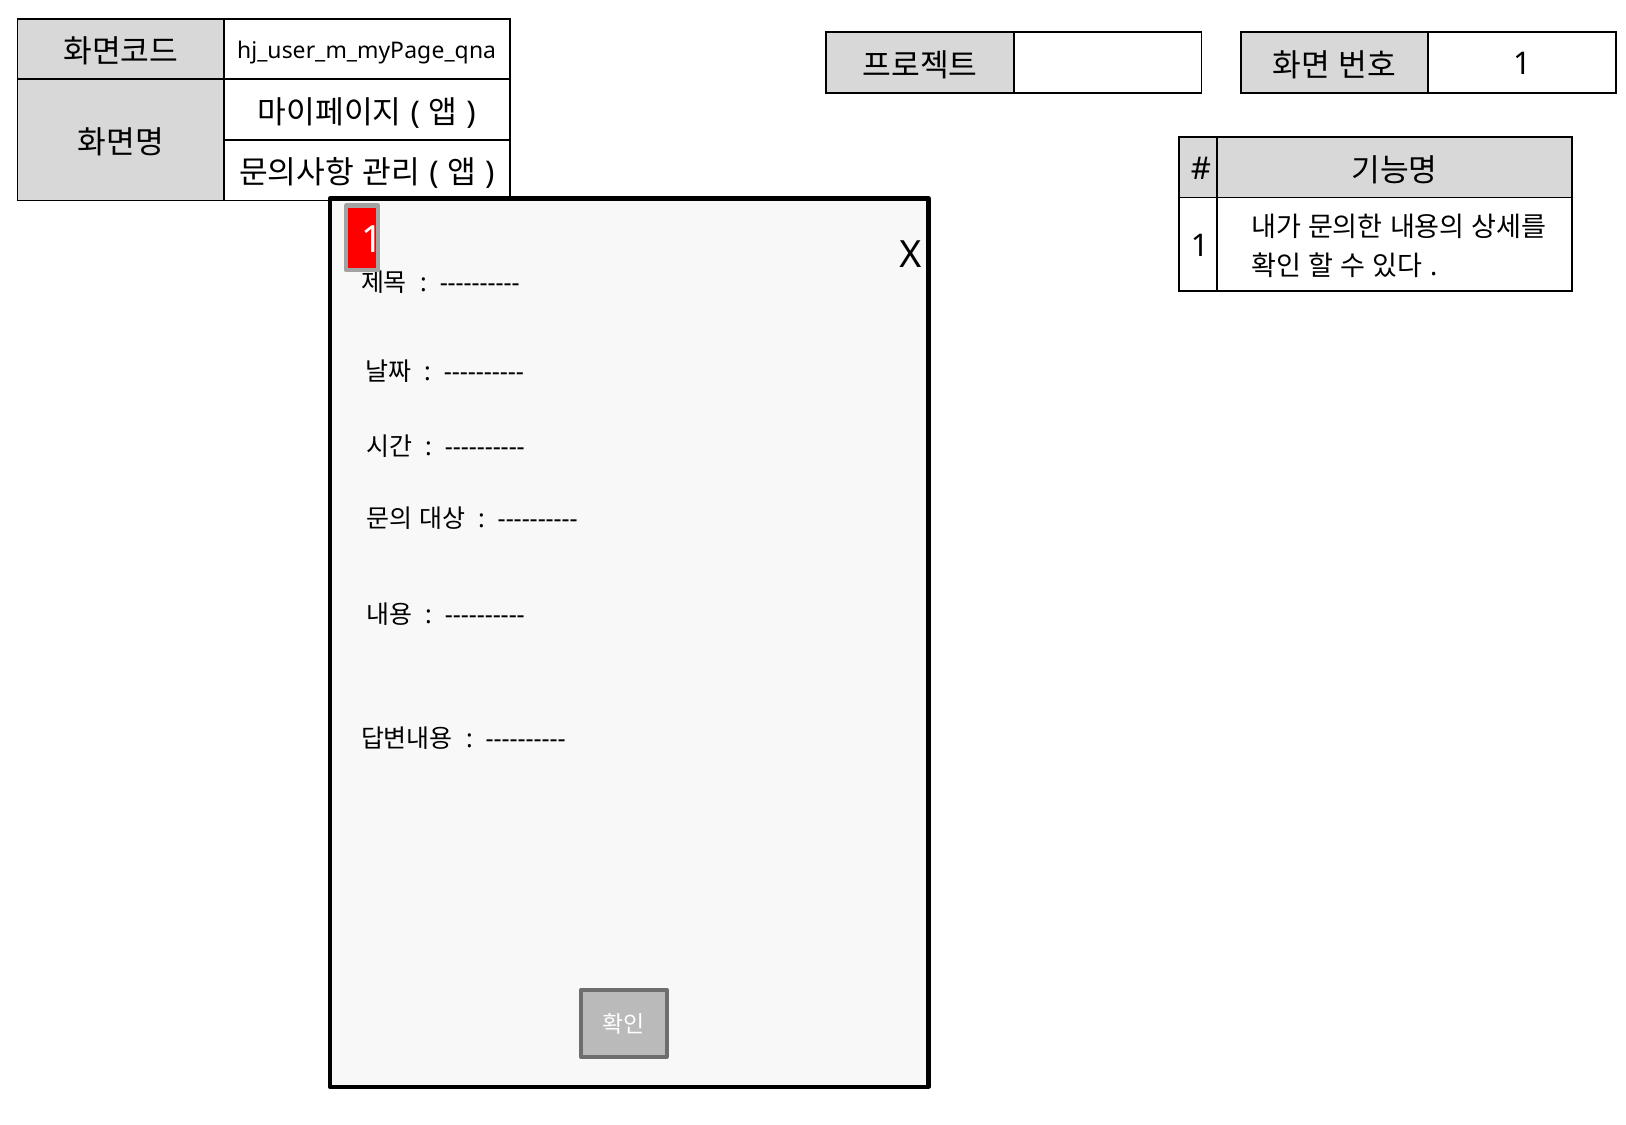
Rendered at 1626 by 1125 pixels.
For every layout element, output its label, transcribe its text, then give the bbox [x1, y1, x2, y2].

table_header 1 [1429, 33, 1615, 92]
table_header hj_user_m_myPage_qna [225, 20, 509, 78]
table_cell 화면명 [18, 80, 223, 200]
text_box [329, 198, 929, 1087]
table_header [1015, 33, 1201, 92]
table_cell 내가 문의한 내용의 상세를 확인 할 수 있다. [1218, 198, 1571, 290]
table_header 화면코드 [18, 20, 223, 78]
table_cell 문의사항 관리(앱) [225, 141, 509, 200]
table_header 기능명 [1218, 138, 1571, 197]
table_header # [1180, 138, 1216, 197]
table_cell 1 [1180, 198, 1216, 290]
table_cell 마이페이지(앱) [225, 80, 509, 139]
table_header 프로젝트 [827, 33, 1013, 92]
table_header 화면 번호 [1242, 33, 1427, 92]
